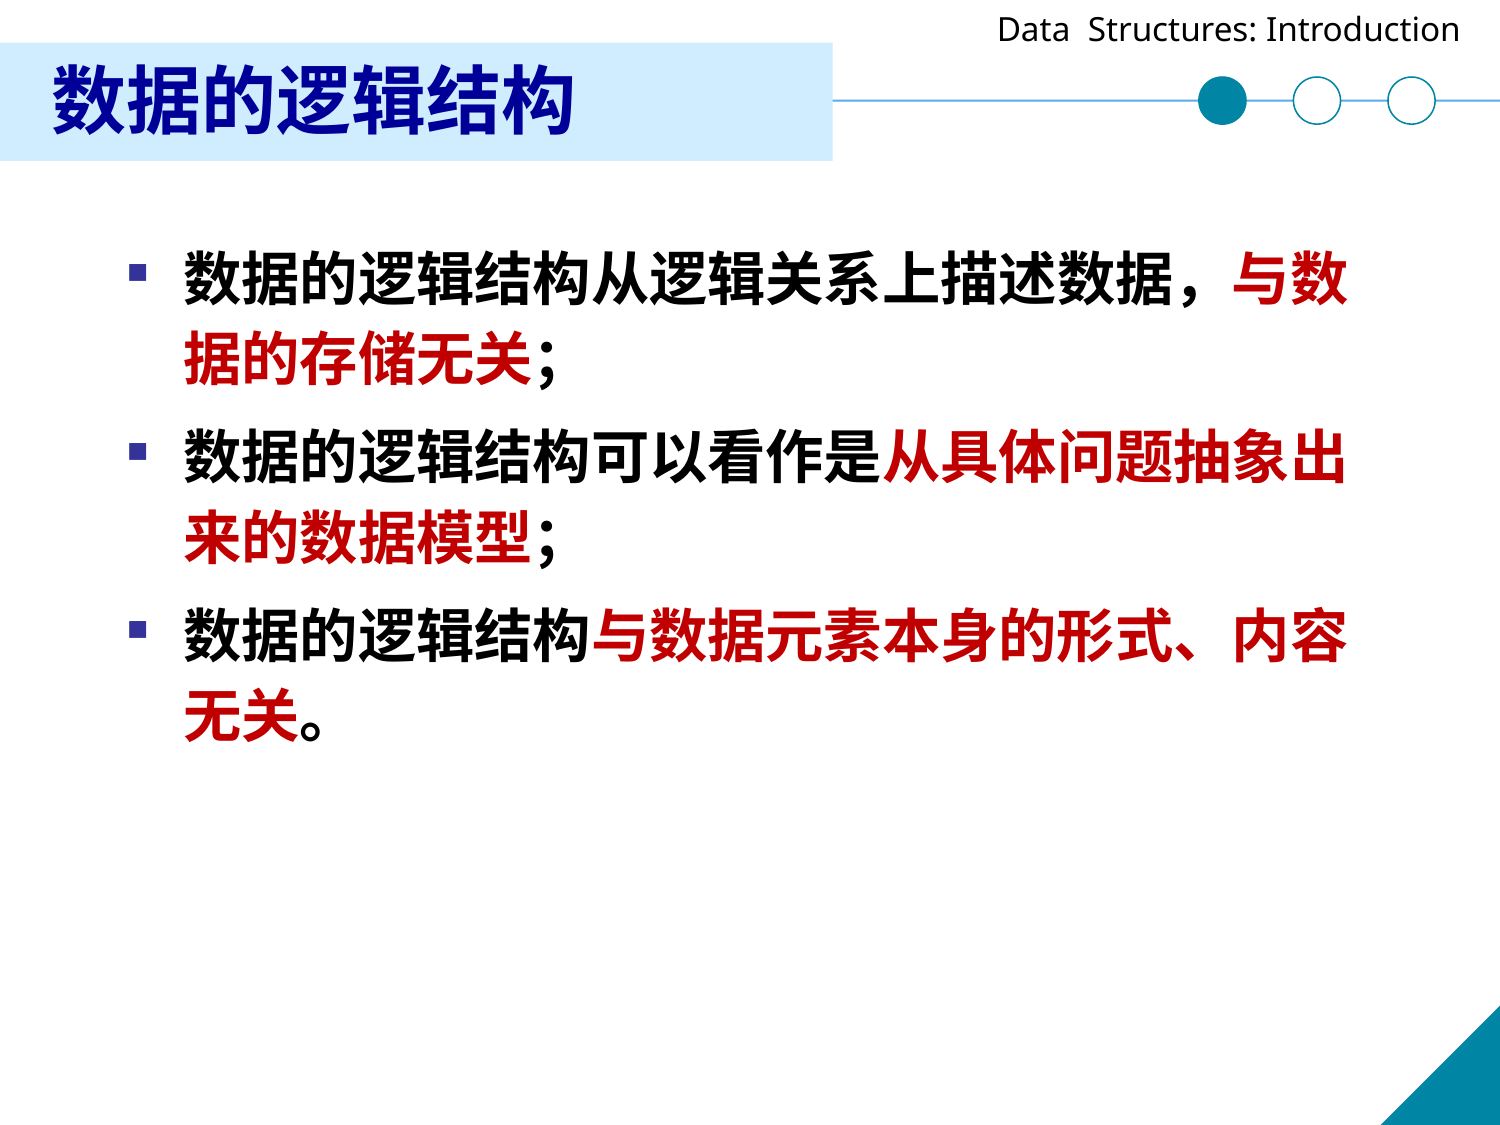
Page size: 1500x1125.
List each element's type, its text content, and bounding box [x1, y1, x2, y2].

text_box [1293, 77, 1341, 125]
text_box [1387, 77, 1436, 125]
text_box 数据的逻辑结构从逻辑关系上描述数据，与数据的存储无关； 数据的逻辑结构可以看作是从具体问题抽象出来的数据模型； 数据的逻辑结构与数据元素本身的形式、内容无关。 [112, 224, 1388, 1000]
text_box 数据的逻辑结构 [36, 35, 762, 161]
text_box [1198, 77, 1247, 125]
